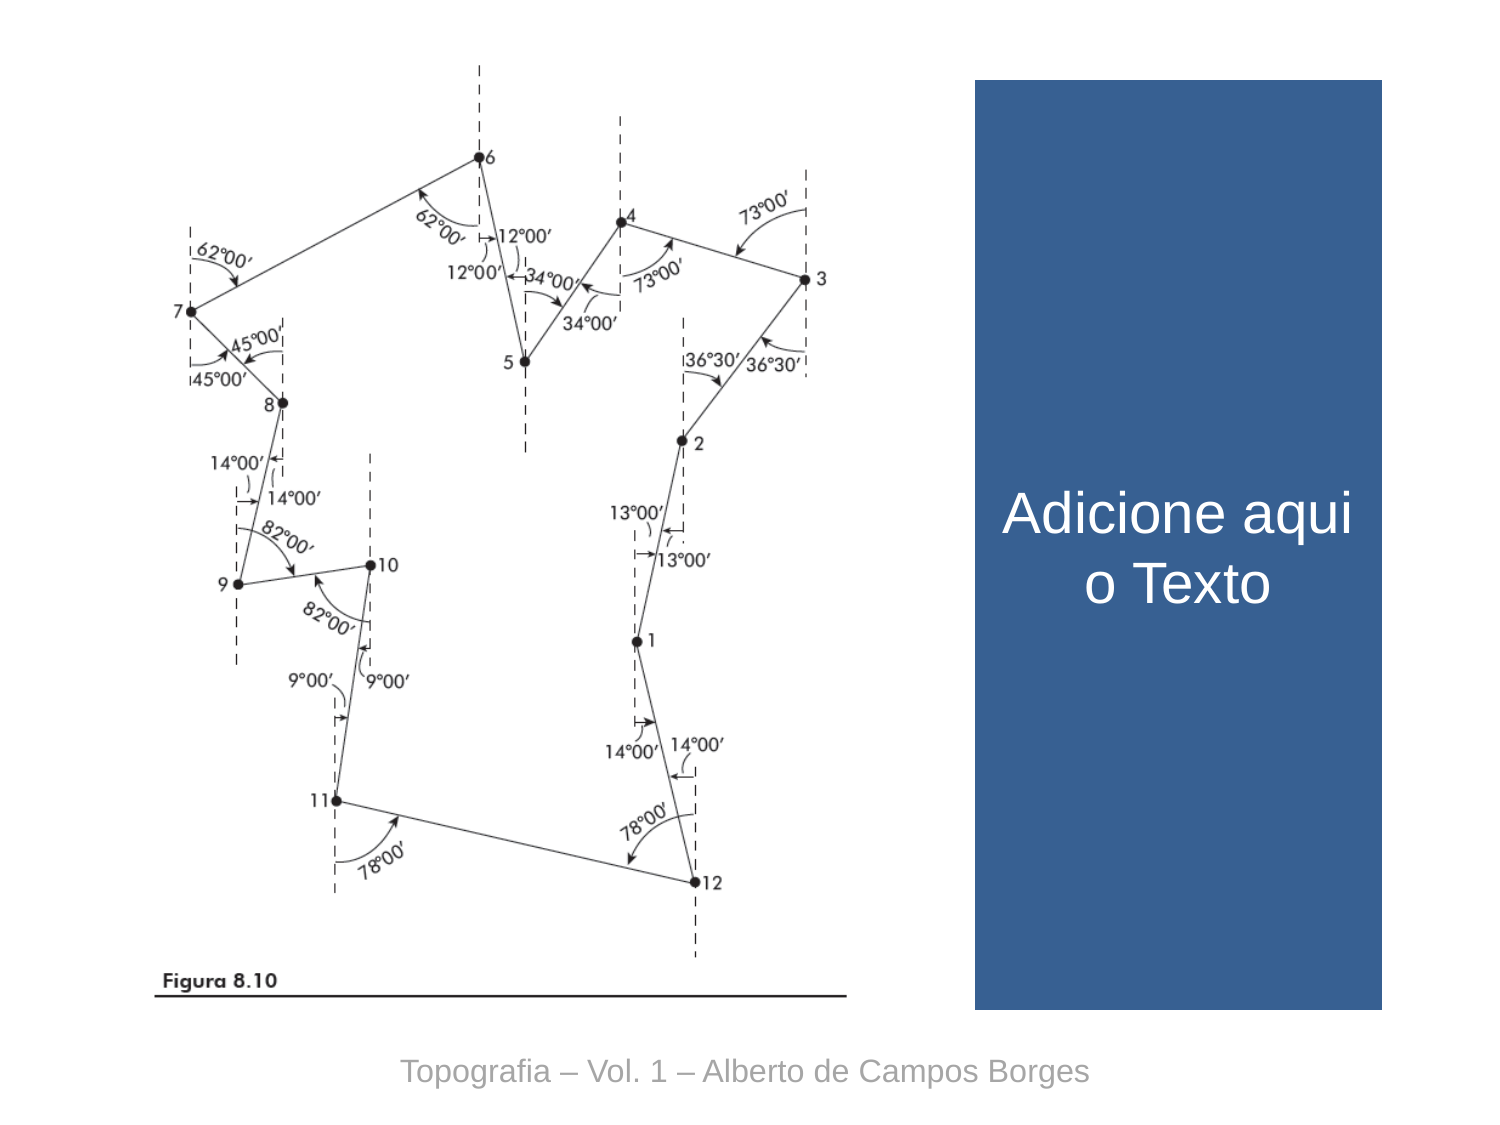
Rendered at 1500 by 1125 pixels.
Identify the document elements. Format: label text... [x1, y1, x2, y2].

text_box Adicione aqui o Texto [974, 79, 1383, 1011]
footer Topografia – Vol. 1 – Alberto de Campos Borges [0, 1042, 1500, 1103]
picture [100, 51, 865, 1006]
